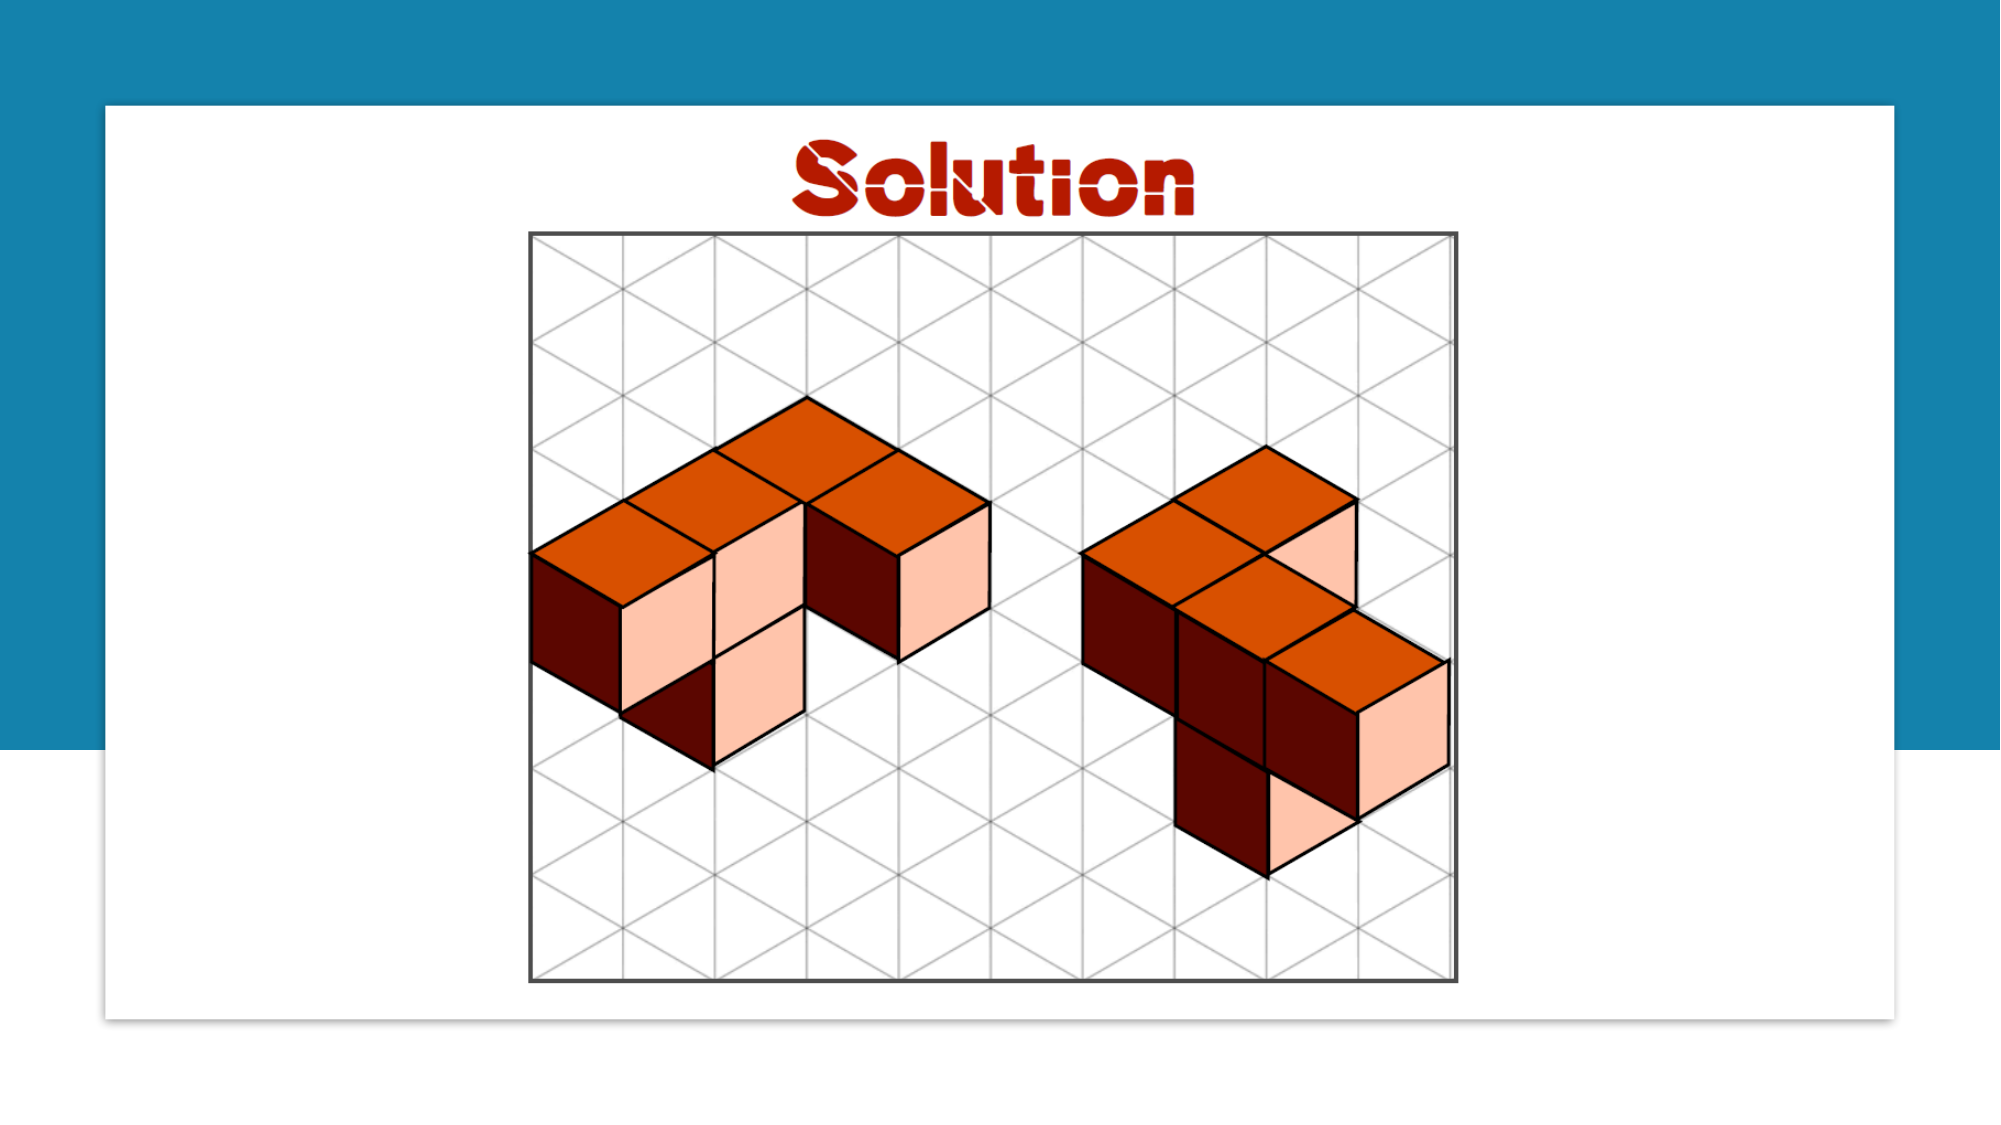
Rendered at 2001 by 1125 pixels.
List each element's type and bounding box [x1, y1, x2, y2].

picture [403, 131, 1597, 994]
text_box [0, 0, 2000, 751]
text_box [104, 104, 1896, 1021]
